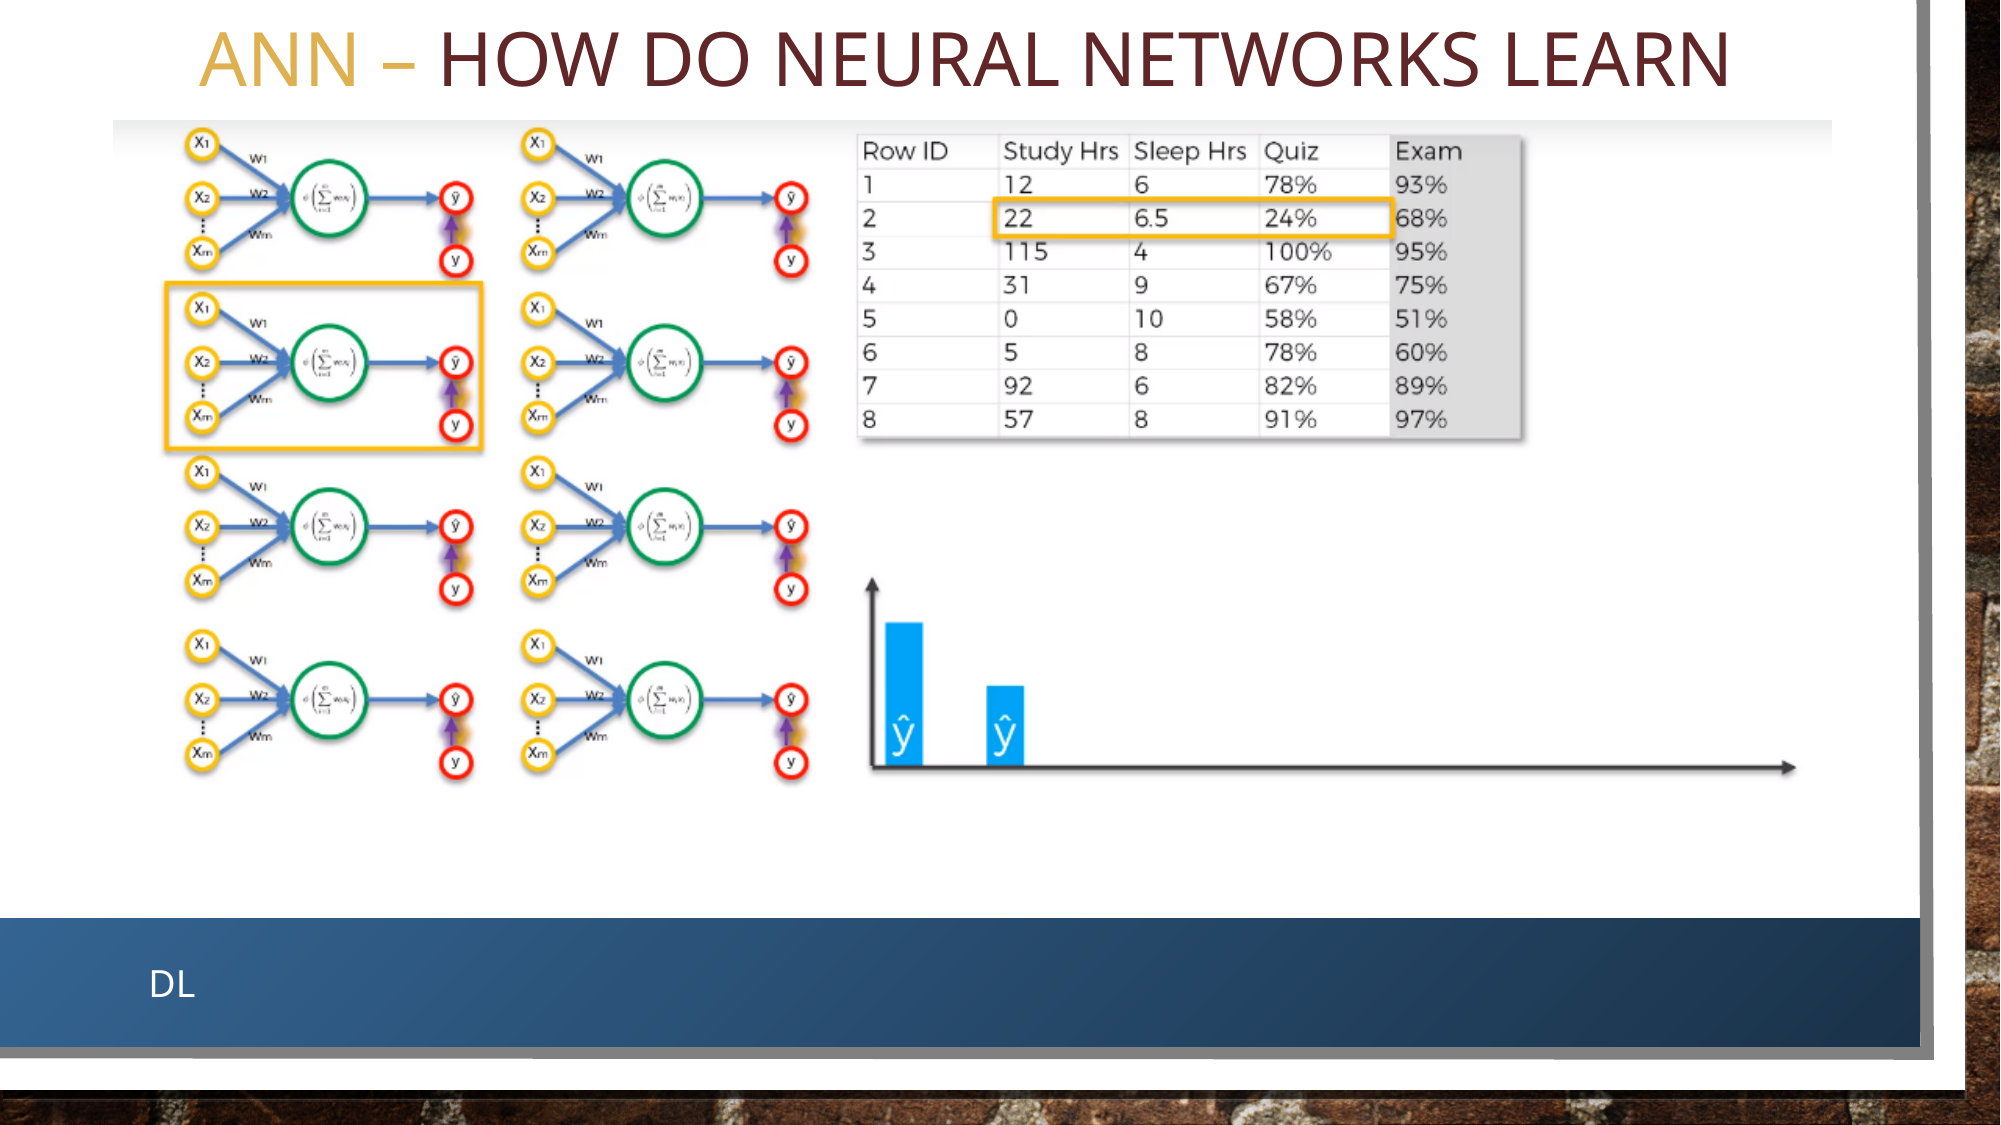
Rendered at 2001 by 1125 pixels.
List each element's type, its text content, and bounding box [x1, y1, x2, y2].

text_box ANN – How do Neural Networks learn [55, 17, 1879, 95]
text_box DL [133, 953, 1751, 1013]
picture [0, 0, 2001, 1125]
picture [113, 120, 1833, 852]
